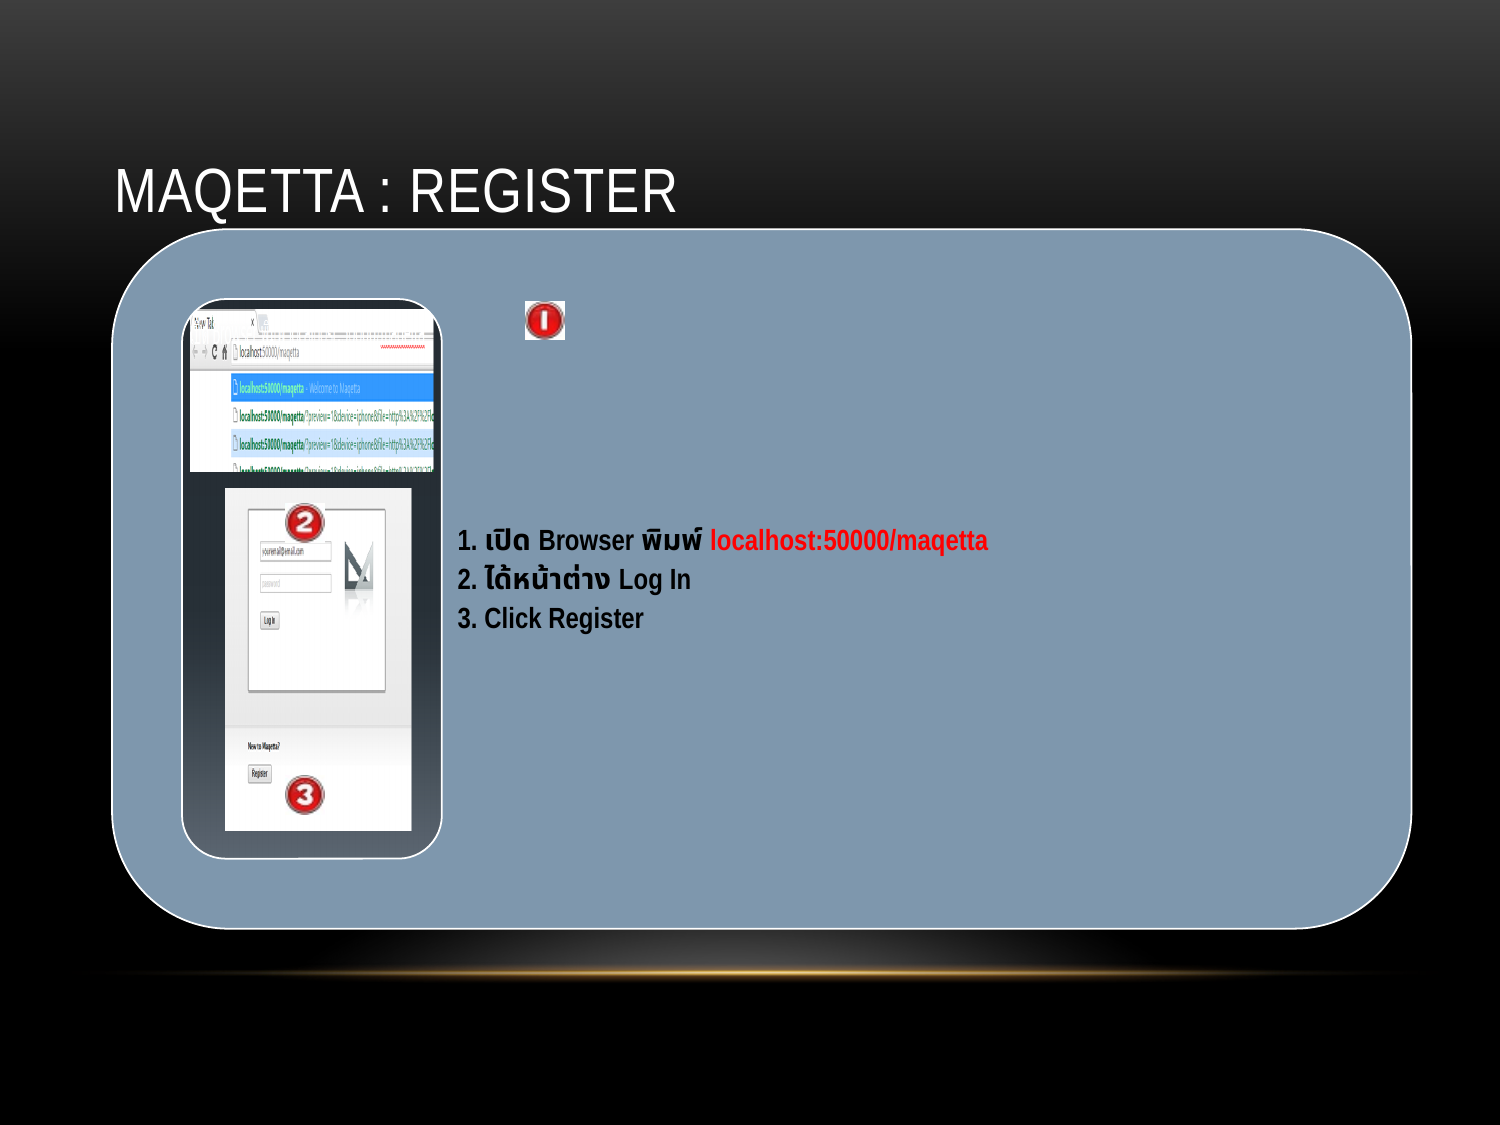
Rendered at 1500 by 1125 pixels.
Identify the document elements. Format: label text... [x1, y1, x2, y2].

picture [0, 0, 1500, 1125]
title Maqetta : register [99, 45, 1400, 233]
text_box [111, 228, 1412, 929]
